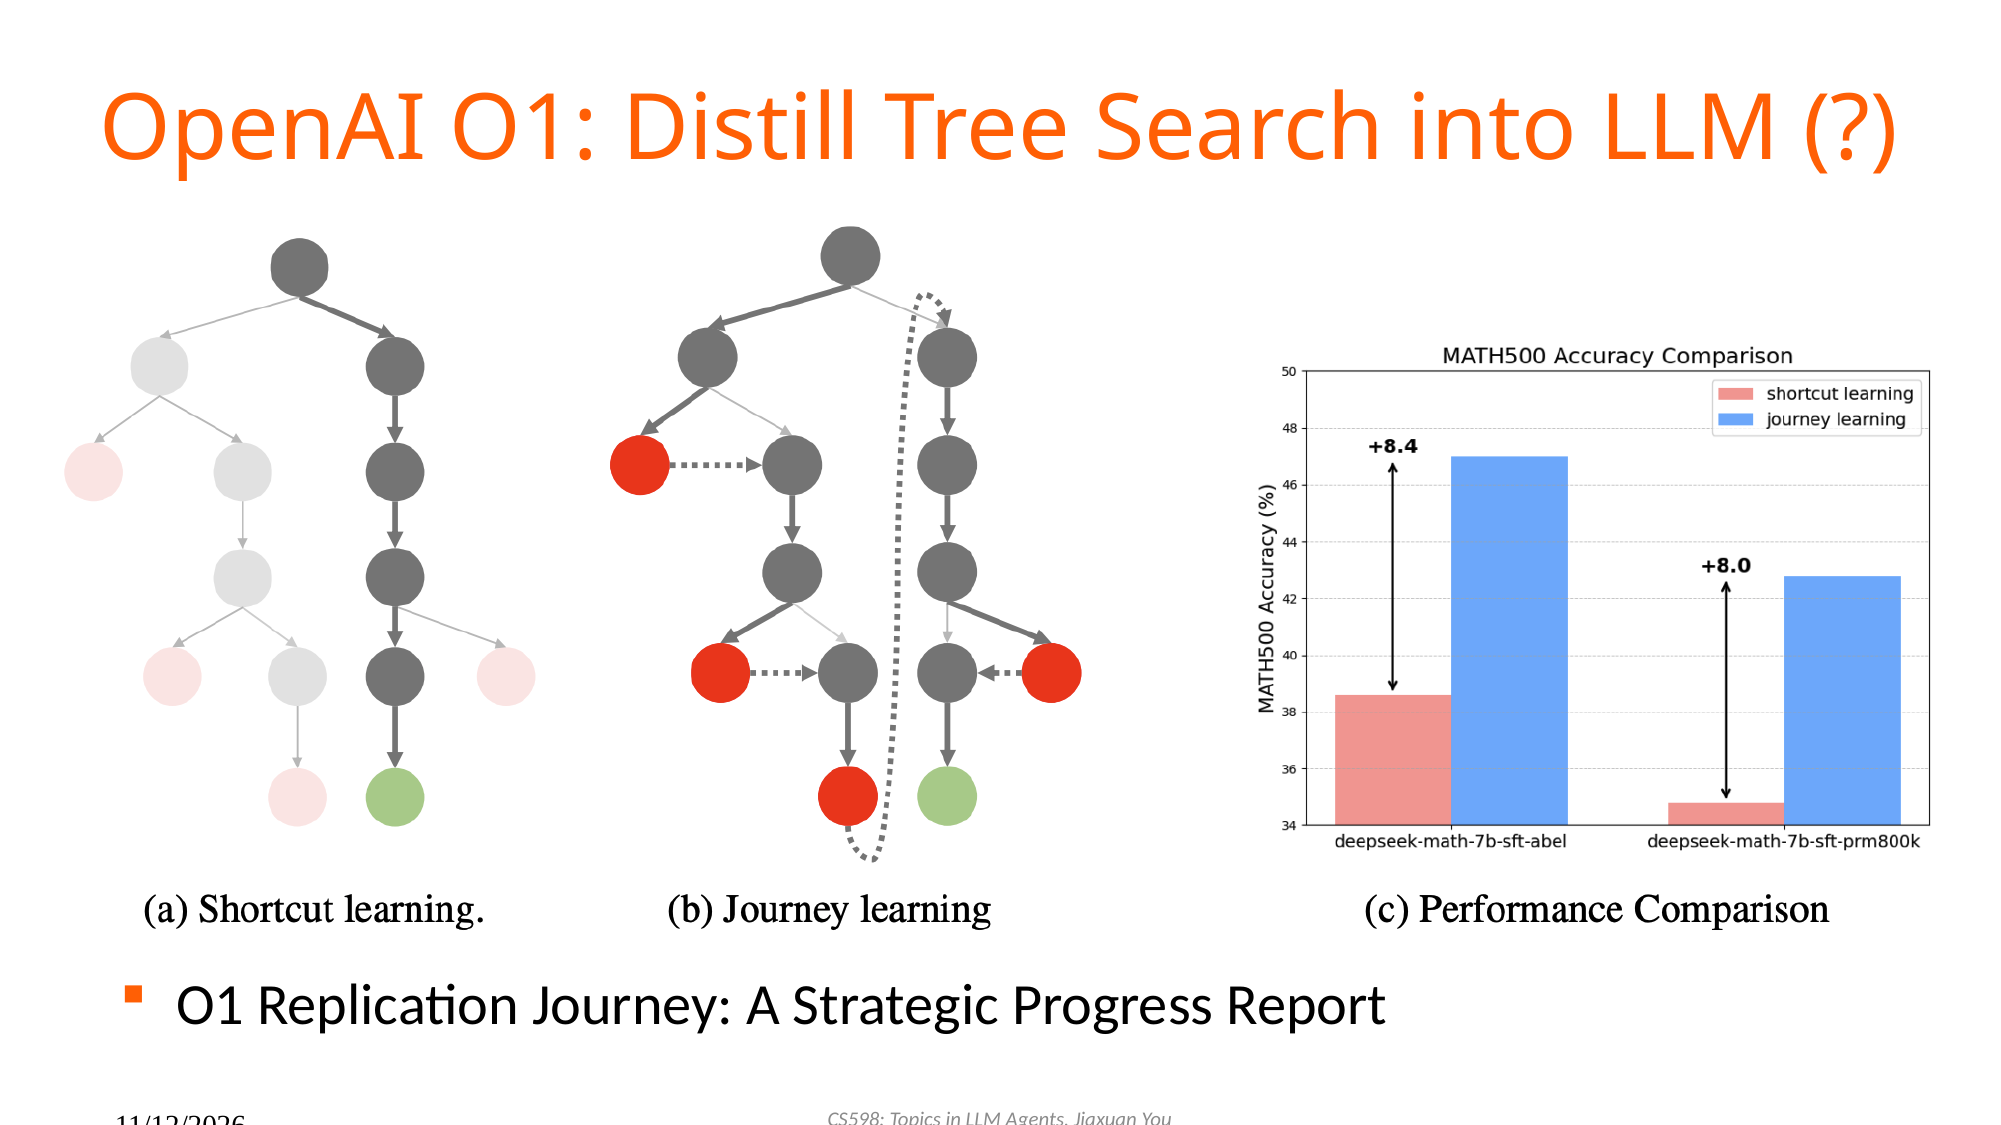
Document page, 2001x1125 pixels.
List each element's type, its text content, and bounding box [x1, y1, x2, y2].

title OpenAI O1: Distill Tree Search into LLM (?) [0, 29, 2000, 217]
text_box O1 Replication Journey: A Strategic Progress Report [99, 956, 2000, 1125]
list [48, 198, 1952, 956]
